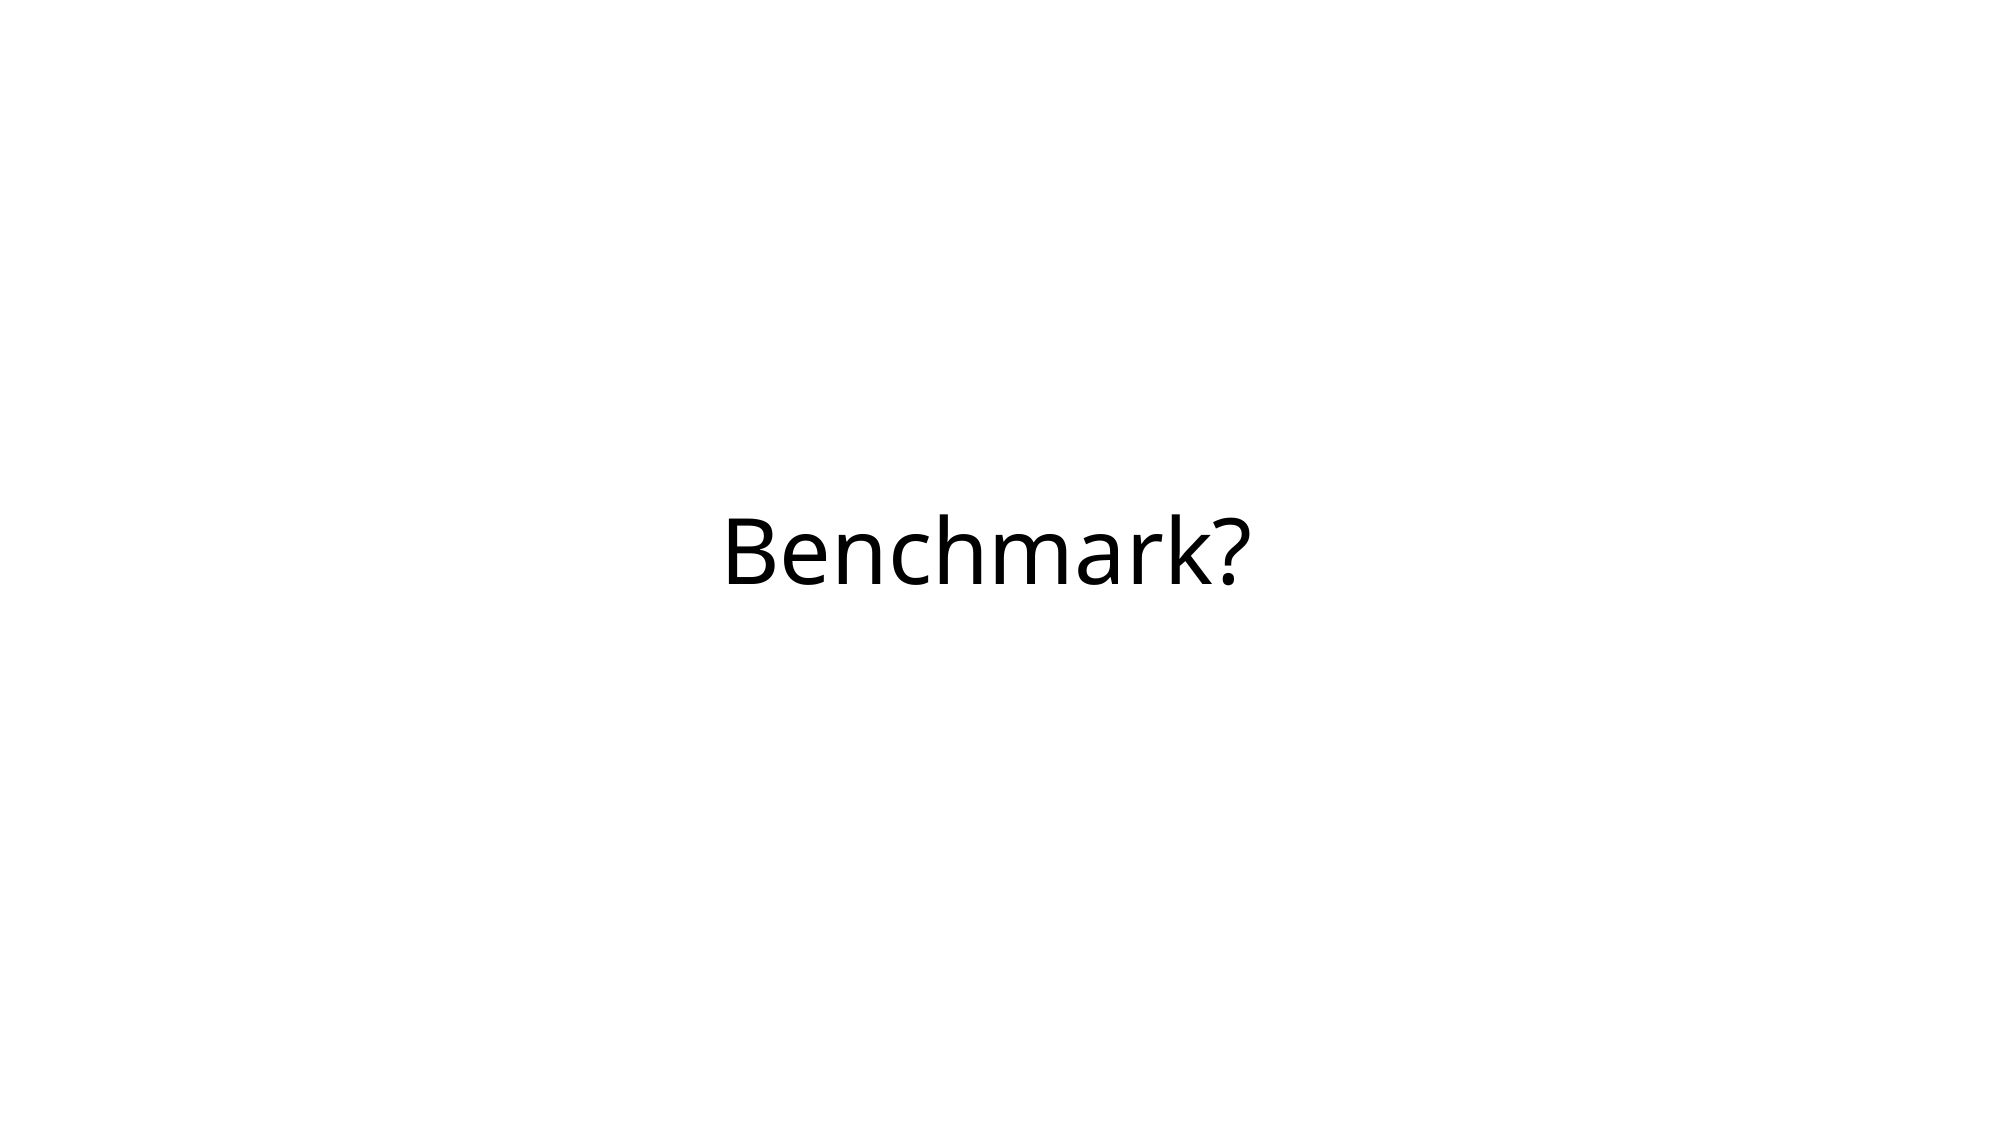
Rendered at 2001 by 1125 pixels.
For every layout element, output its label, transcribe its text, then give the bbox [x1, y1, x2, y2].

title Benchmark? [705, 446, 2000, 664]
